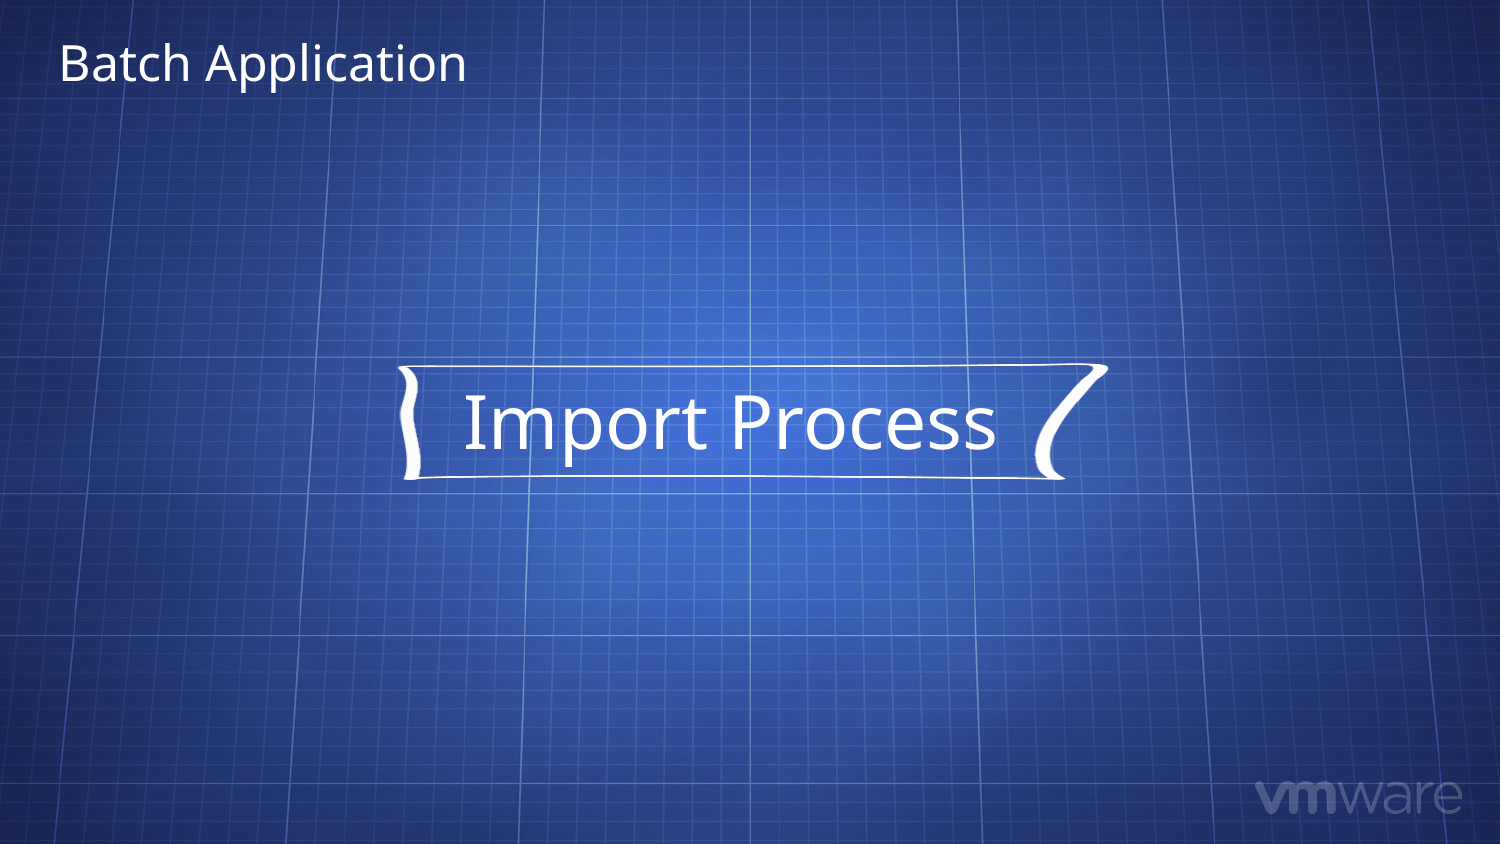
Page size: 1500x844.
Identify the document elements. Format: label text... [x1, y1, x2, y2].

picture [0, 0, 1500, 844]
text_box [379, 360, 1121, 484]
text_box Batch Application [43, 23, 484, 99]
